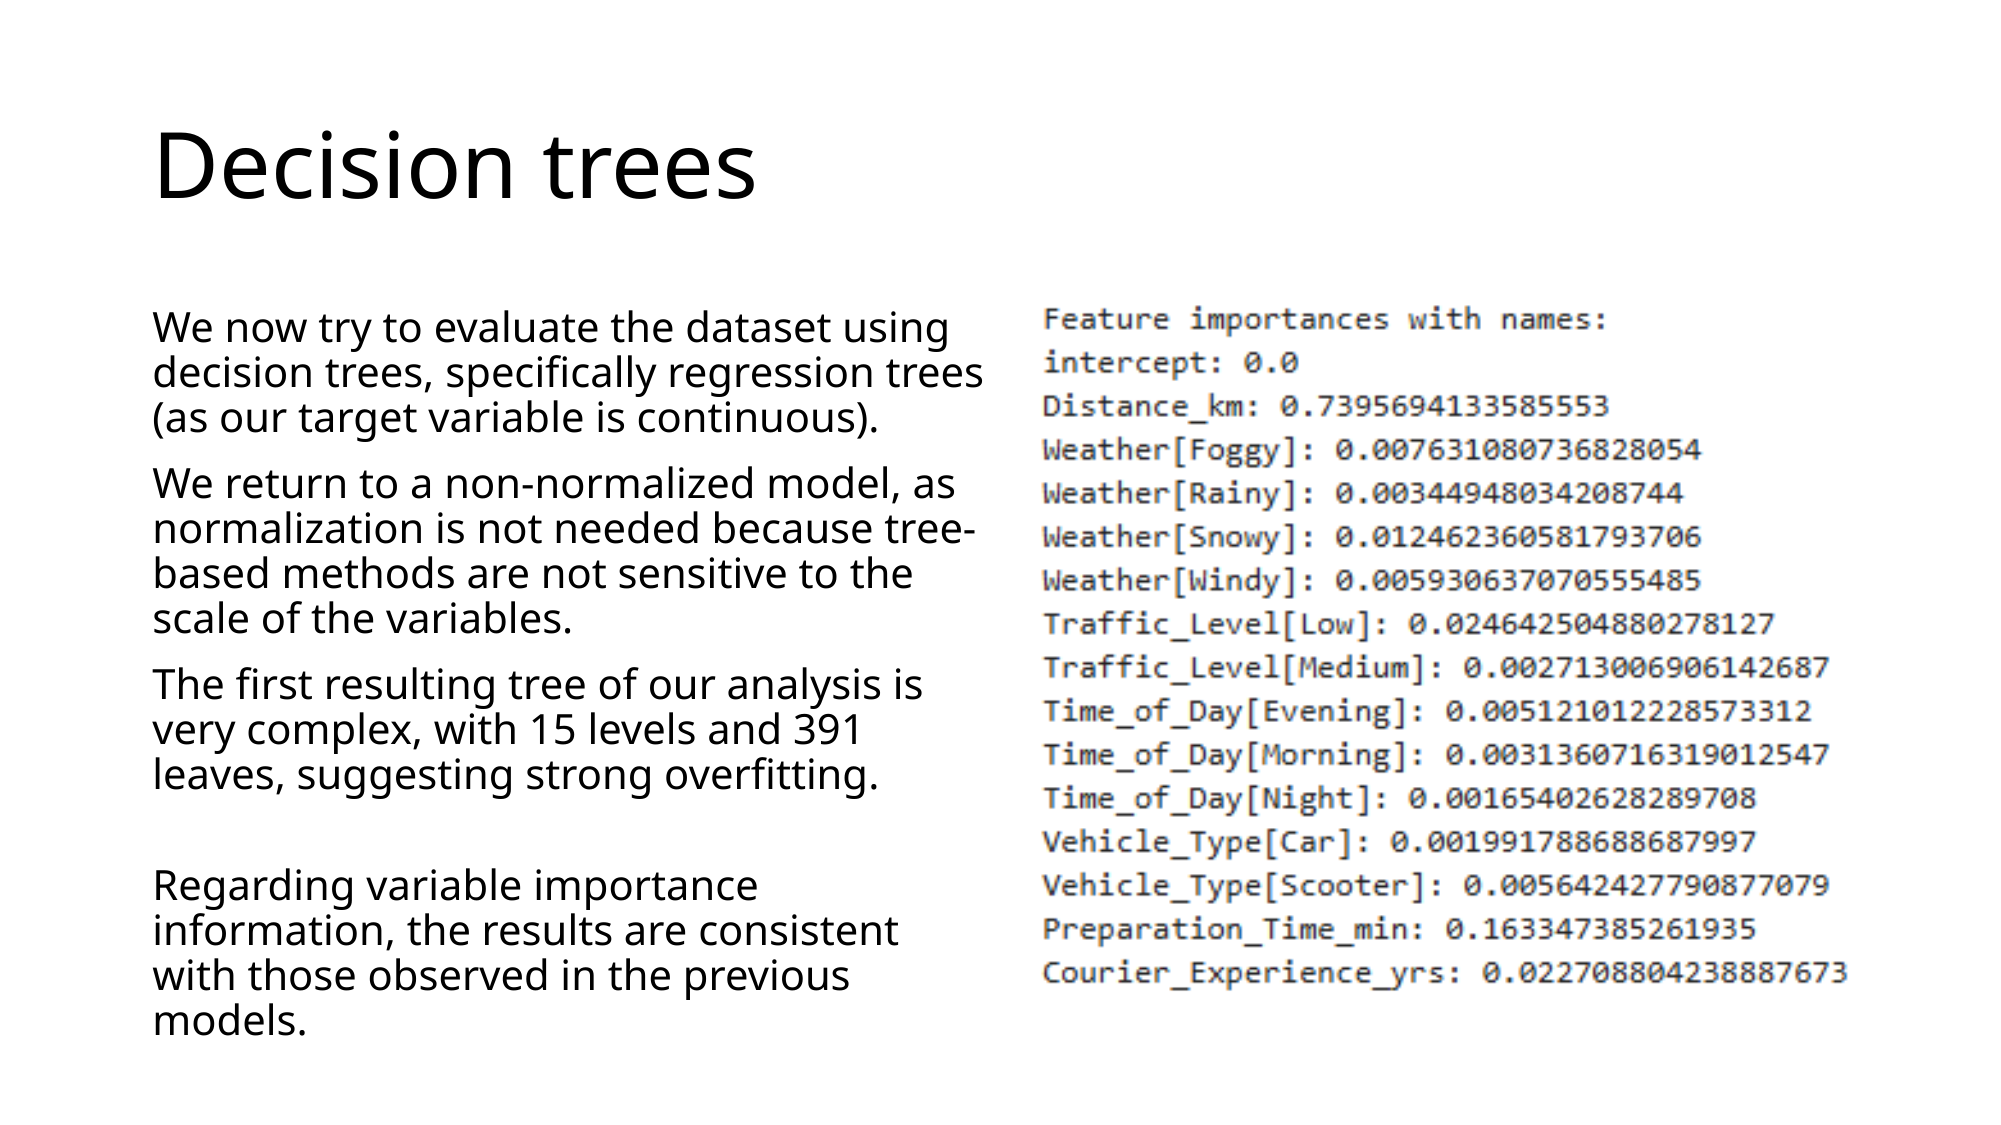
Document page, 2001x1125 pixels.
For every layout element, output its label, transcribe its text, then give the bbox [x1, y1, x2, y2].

title Decision trees [137, 59, 1863, 278]
picture [1039, 298, 1863, 1010]
list We now try to evaluate the dataset using decision trees, specifically regression trees (as our target variable is continuous). We return to a non-normalized model, as normalization is not needed because tree-based methods are not sensitive to the scale of the variables. The first resulting tree of our analysis is very complex, with 15 levels and 391 leaves, suggesting strong overfitting. Regarding variable importance information, the results are consistent with those observed in the previous models. [137, 299, 1000, 1014]
